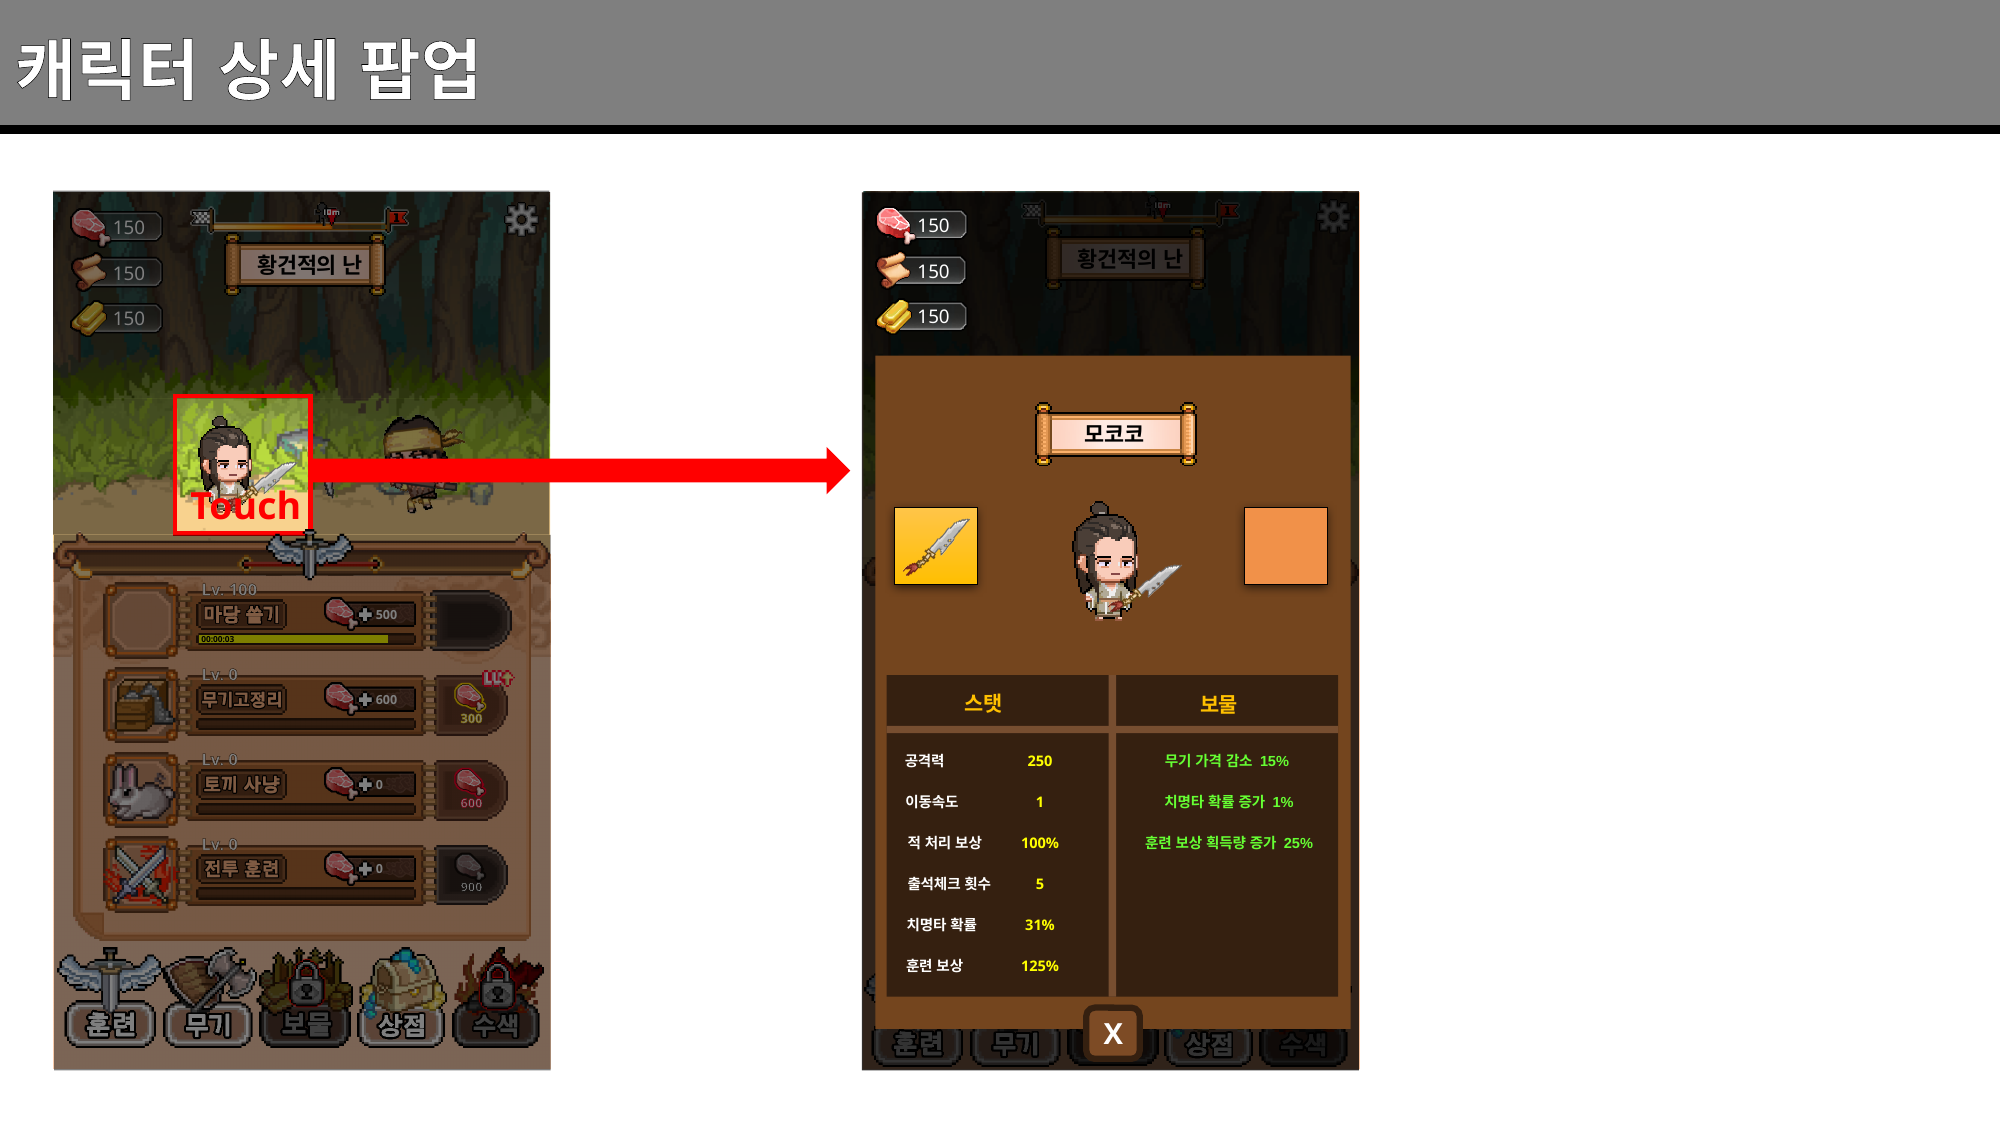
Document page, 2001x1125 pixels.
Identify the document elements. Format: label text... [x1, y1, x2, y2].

text_box [1255, 970, 1259, 998]
text_box [53, 534, 552, 1072]
text_box 캐릭터 상세 팝업 [0, 20, 1298, 115]
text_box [222, 247, 388, 297]
text_box [551, 444, 852, 497]
picture [53, 192, 551, 1069]
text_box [70, 208, 163, 338]
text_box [875, 205, 968, 336]
text_box [861, 191, 1360, 1071]
text_box [1255, 998, 1259, 1030]
text_box [0, 0, 2000, 125]
text_box [874, 614, 887, 966]
text_box [1339, 614, 1352, 966]
picture [862, 191, 1359, 1067]
